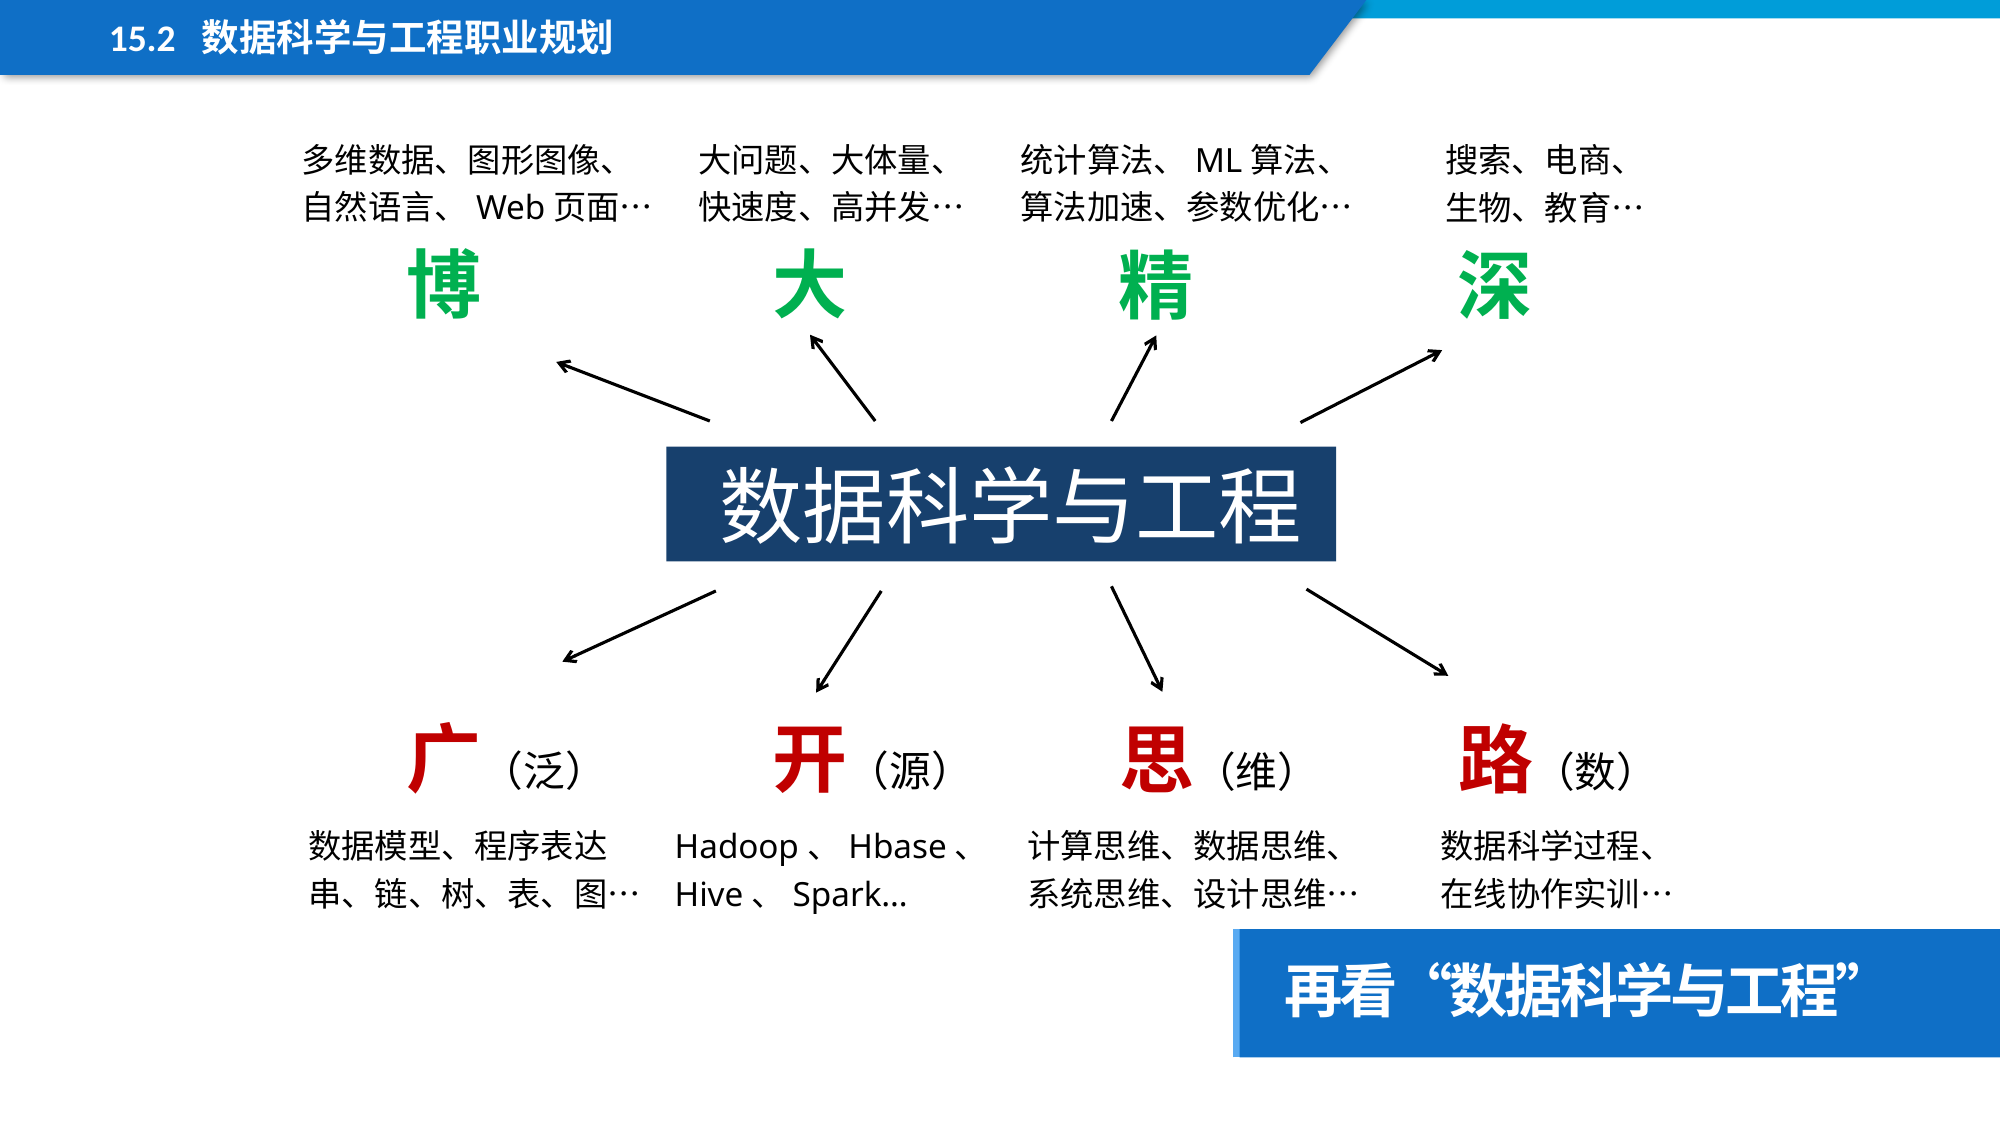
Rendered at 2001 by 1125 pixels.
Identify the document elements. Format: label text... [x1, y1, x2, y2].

list 15.2 数据科学与工程职业规划 [93, 11, 1138, 68]
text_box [294, 123, 1706, 923]
list 再看“数据科学与工程” [1239, 929, 2000, 1058]
